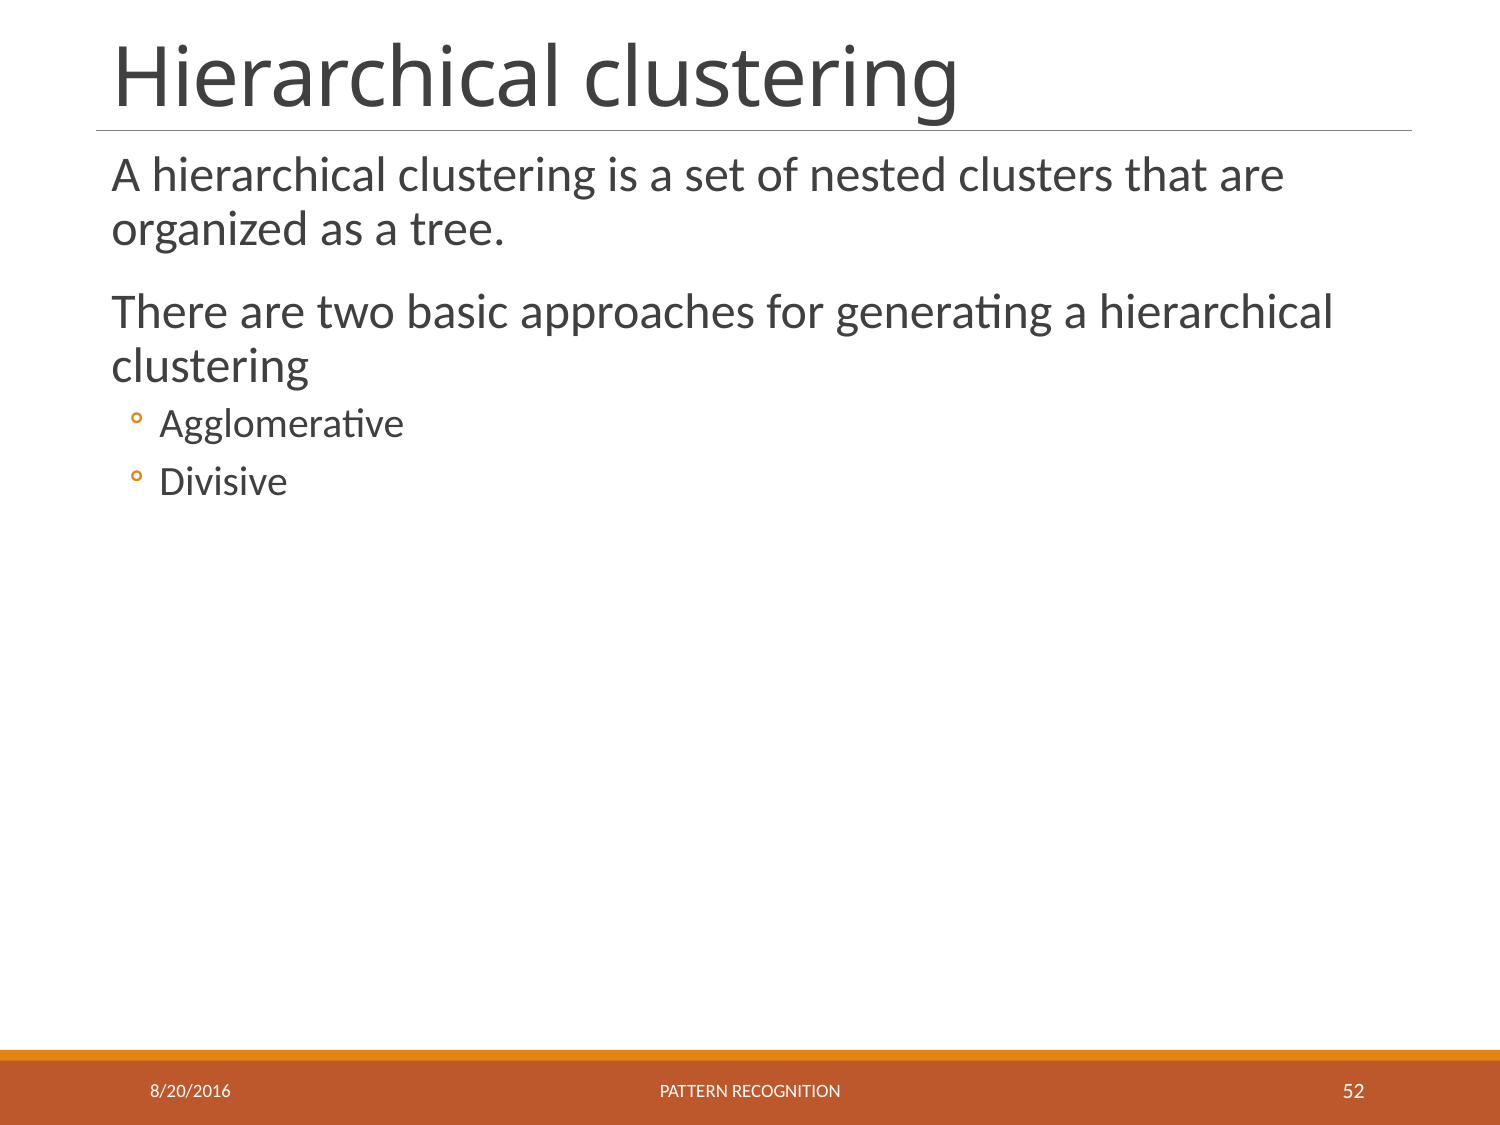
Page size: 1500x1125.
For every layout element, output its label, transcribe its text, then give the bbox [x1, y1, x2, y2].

list A hierarchical clustering is a set of nested clusters that are organized as a tree. There are two basic approaches for generating a hierarchical clustering Agglomerative Divisive [96, 140, 1413, 1034]
slide_number 52 [1218, 1059, 1380, 1120]
footer Pattern recognition [453, 1059, 1047, 1120]
title Hierarchical clustering [96, 19, 1413, 131]
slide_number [135, 1059, 440, 1120]
